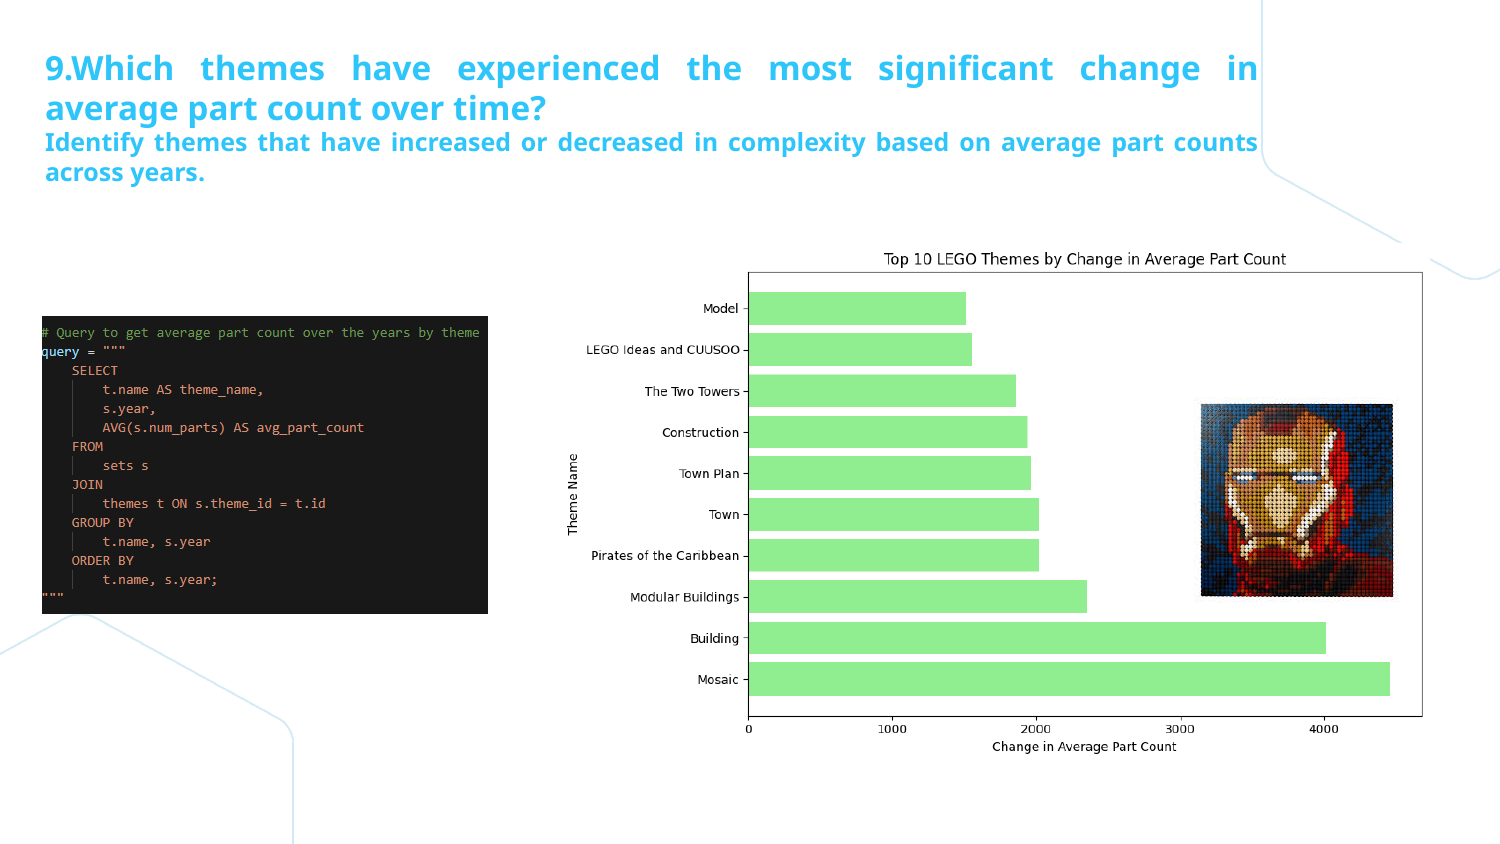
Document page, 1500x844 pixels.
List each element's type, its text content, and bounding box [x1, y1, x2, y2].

picture [559, 0, 1500, 762]
picture [0, 316, 489, 844]
text_box 9.Which themes have experienced the most significant change in average part count over time? Identify themes that have increased or decreased in complexity based on average part counts across years. [29, 32, 1255, 174]
